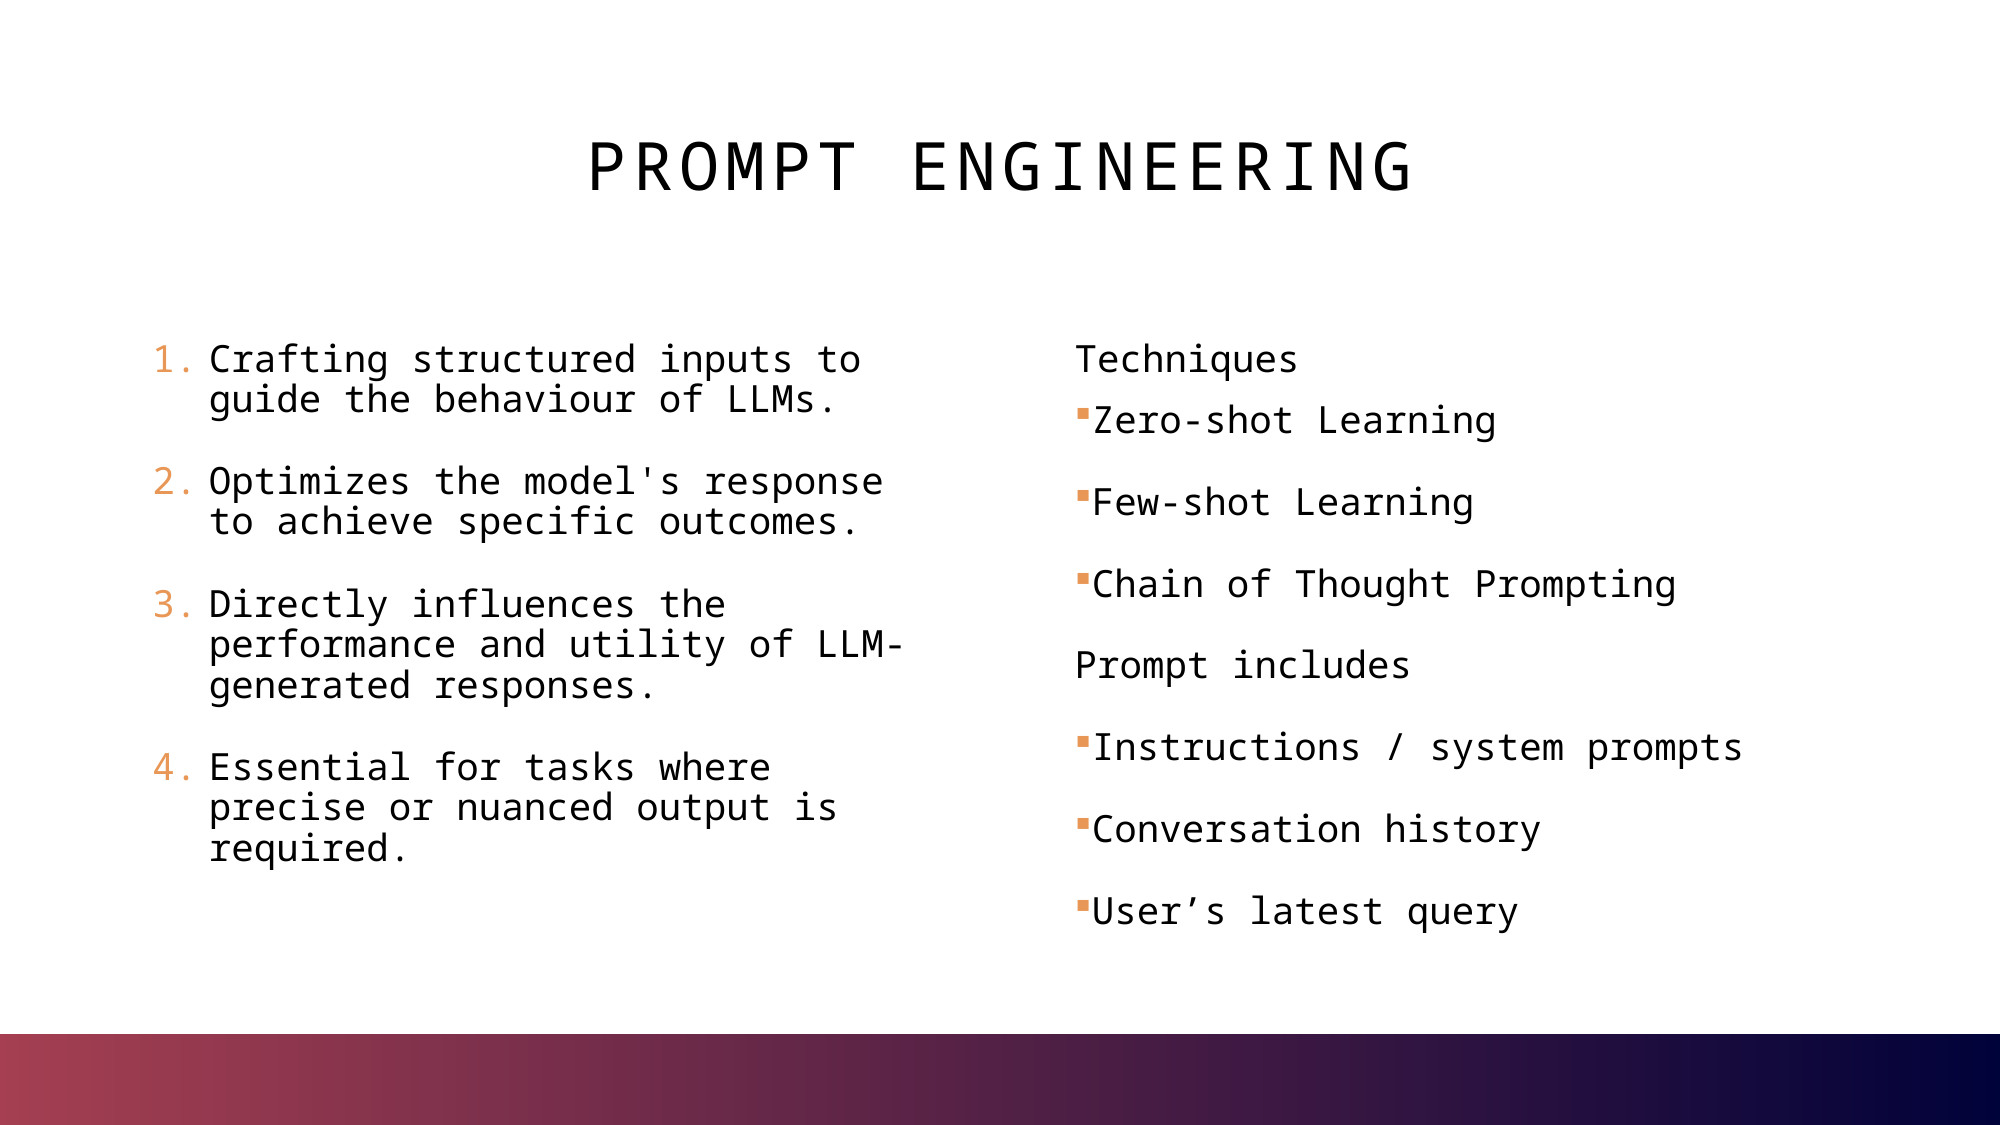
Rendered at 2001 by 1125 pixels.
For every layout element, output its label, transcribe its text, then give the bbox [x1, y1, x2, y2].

text_box [0, 1033, 2000, 1125]
title Prompt Engineering [137, 60, 1863, 278]
list Techniques Zero-shot Learning Few-shot Learning Chain of Thought Prompting Prompt includes Instructions / system prompts Conversation history User’s latest query [1059, 332, 1863, 1011]
list Crafting structured inputs to guide the behaviour of LLMs. Optimizes the model's response to achieve specific outcomes. Directly influences the performance and utility of LLM-generated responses. Essential for tasks where precise or nuanced output is required. [137, 332, 941, 1011]
